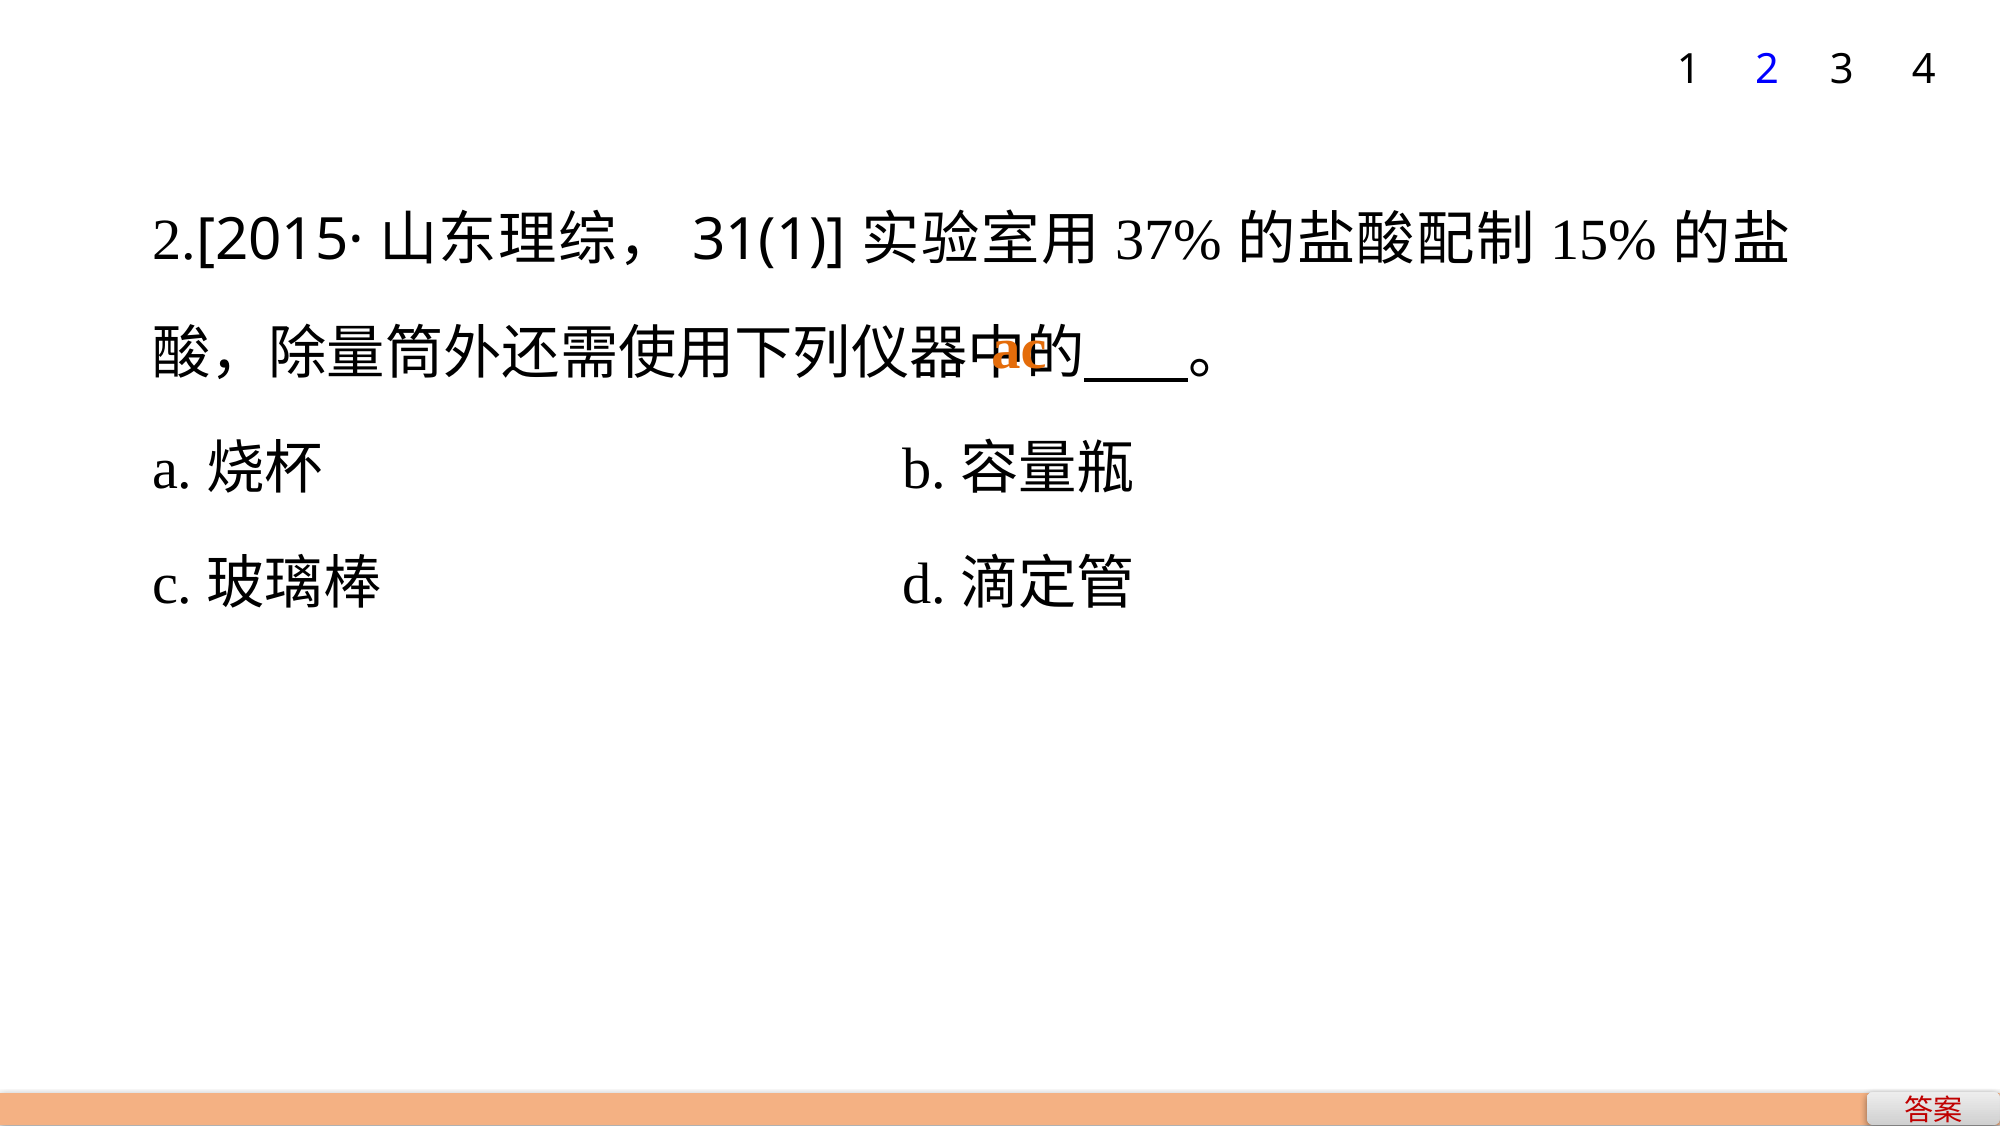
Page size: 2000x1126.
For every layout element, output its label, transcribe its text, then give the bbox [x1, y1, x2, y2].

text_box 答案 [1866, 1091, 2000, 1126]
text_box 1 [1655, 19, 1721, 114]
text_box 2 [1737, 19, 1800, 114]
text_box 4 [1890, 19, 1956, 114]
text_box 3 [1816, 19, 1874, 114]
text_box ac [976, 267, 1062, 387]
text_box [0, 1092, 1866, 1126]
text_box 2.[2015·山东理综，31(1)]实验室用37%的盐酸配制15%的盐酸，除量筒外还需使用下列仪器中的 。 a.烧杯 b.容量瓶 c.玻璃棒 d.滴定管 [137, 149, 1806, 623]
